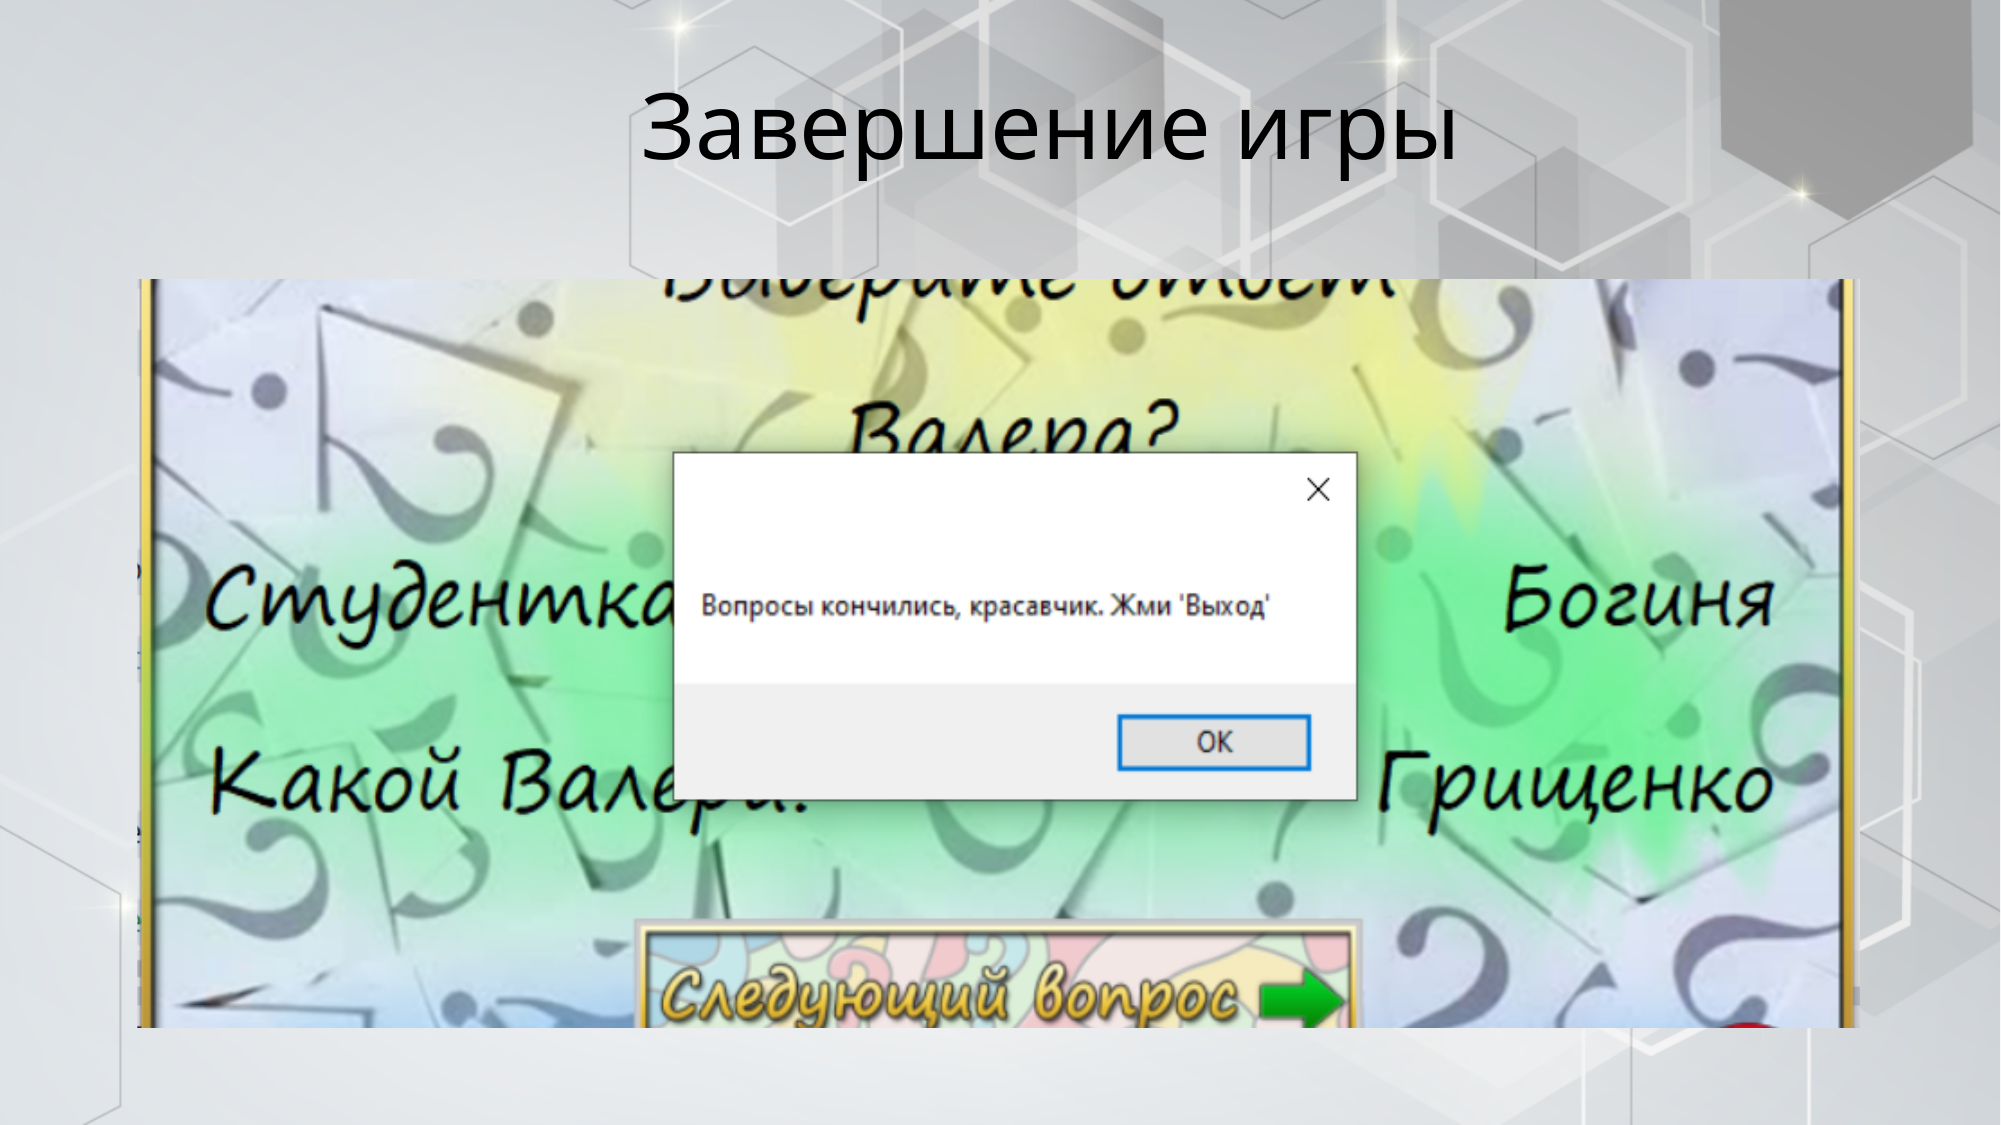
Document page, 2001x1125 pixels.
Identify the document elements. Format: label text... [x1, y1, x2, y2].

title Завершение игры [137, 55, 1967, 205]
picture [0, 0, 2001, 1125]
